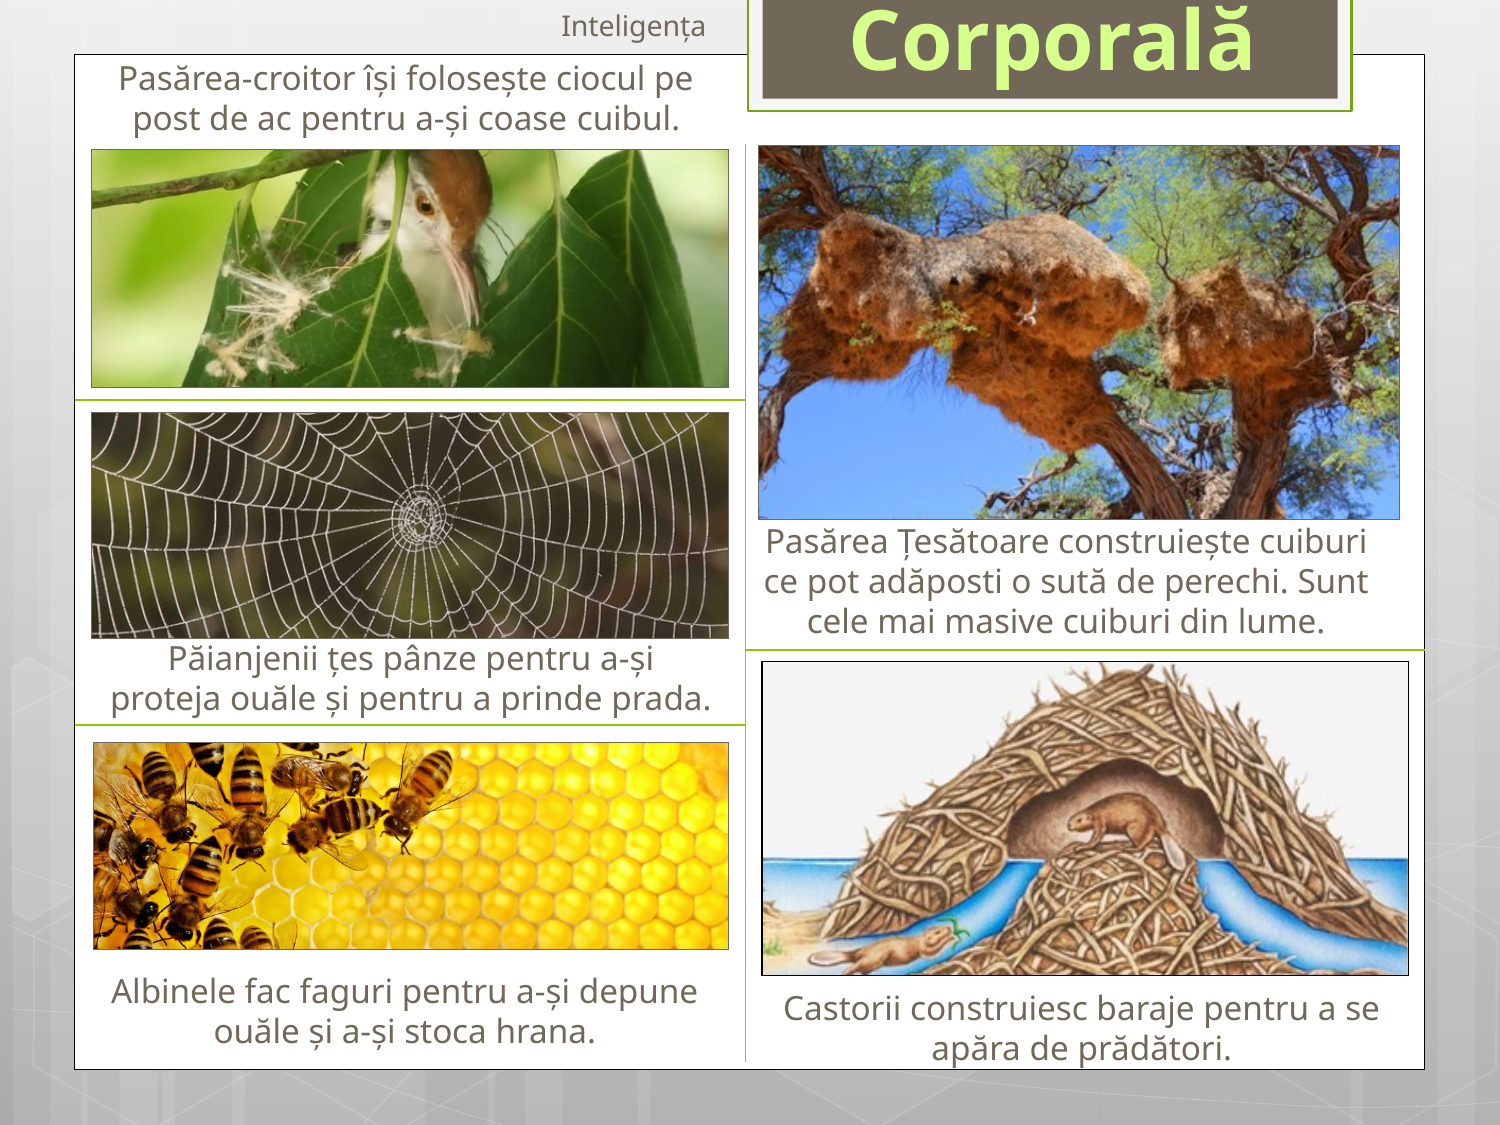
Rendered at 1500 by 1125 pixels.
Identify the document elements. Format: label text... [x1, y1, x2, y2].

text_box Castorii construiesc baraje pentru a se apăra de prădători. [751, 979, 1413, 1075]
text_box Păianjenii țes pânze pentru a-și proteja ouăle și pentru a prinde prada. [93, 649, 729, 724]
text_box Pasărea Țesătoare construiește cuiburi ce pot adăposti o sută de perechi. Sunt cele mai masive cuiburi din lume. [749, 513, 1388, 648]
text_box Albinele fac faguri pentru a-și depune ouăle și a-și stoca hrana. [87, 963, 723, 1058]
picture [91, 412, 730, 640]
title Inteligența [546, 0, 750, 50]
picture [92, 742, 730, 951]
text_box Corporală [774, 0, 1300, 88]
picture [758, 145, 1401, 520]
picture [762, 661, 1409, 976]
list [91, 149, 730, 388]
text_box Pasărea-croitor își folosește ciocul pe post de ac pentru a-și coase cuibul. [87, 49, 725, 145]
